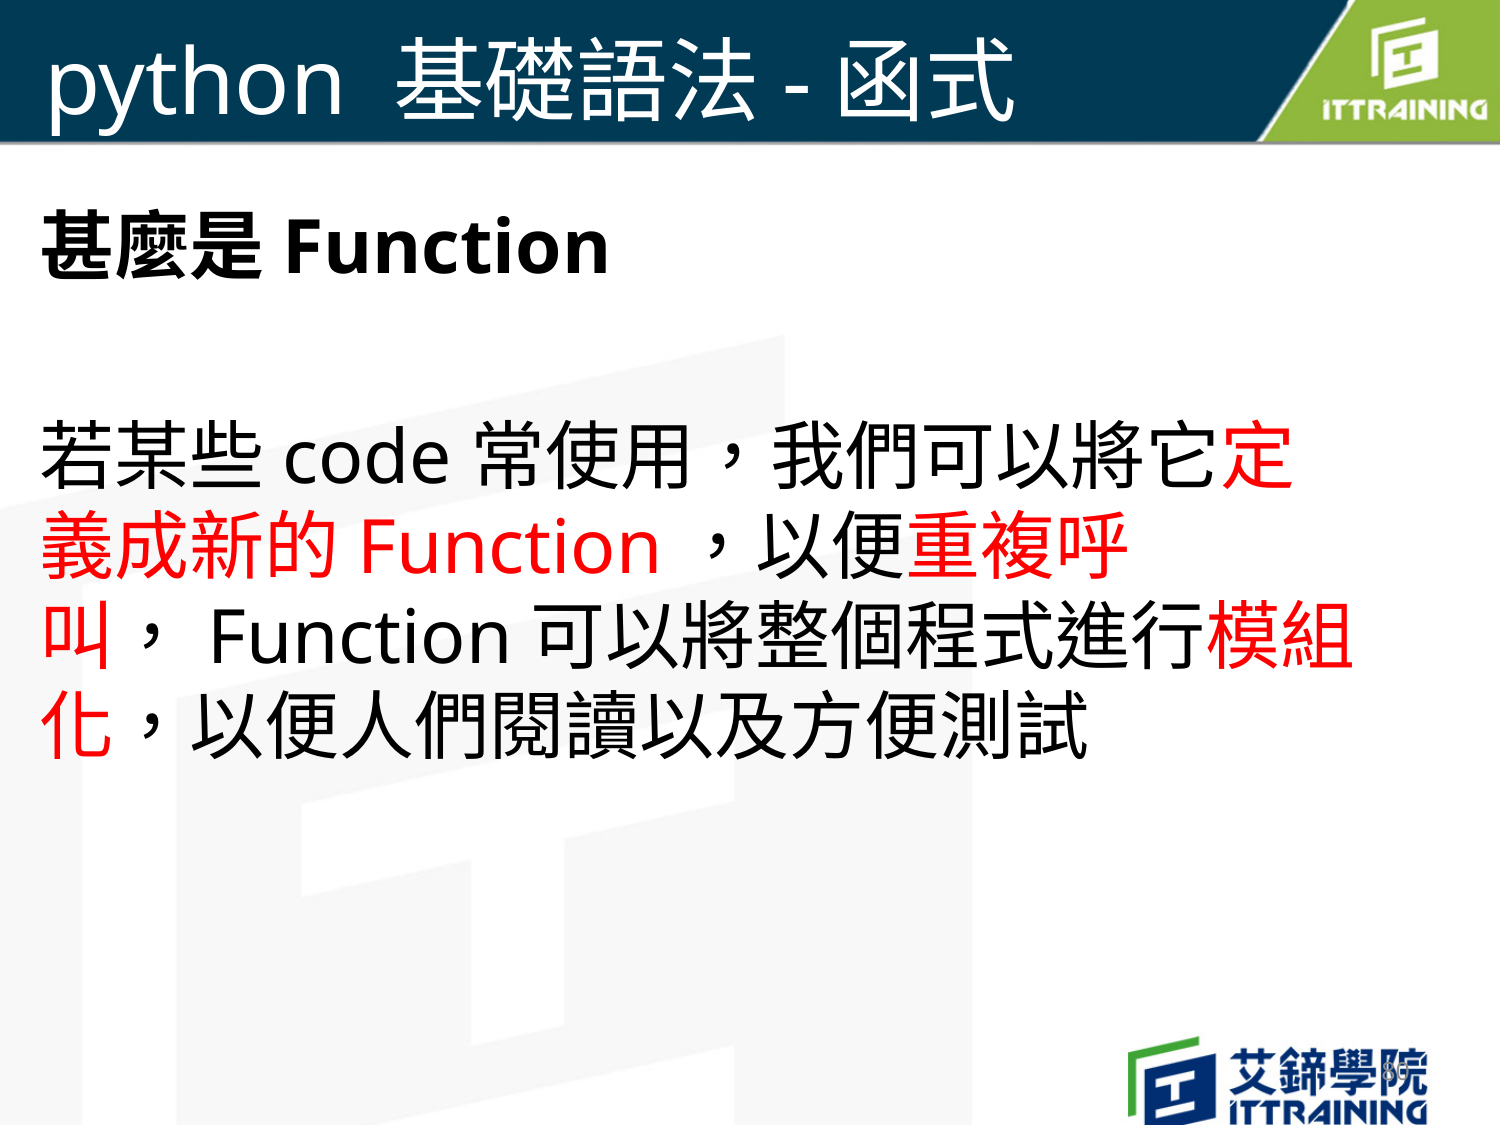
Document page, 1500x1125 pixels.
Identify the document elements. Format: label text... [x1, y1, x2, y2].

picture [0, 0, 1500, 1125]
title python 基礎語法-函式 [29, 0, 1380, 172]
slide_number 80 [1074, 1042, 1425, 1103]
list 甚麼是Function 若某些code常使用，我們可以將它定義成新的Function，以便重複呼叫，Function可以將整個程式進行模組化，以便人們閱讀以及方便測試 [24, 191, 1375, 934]
